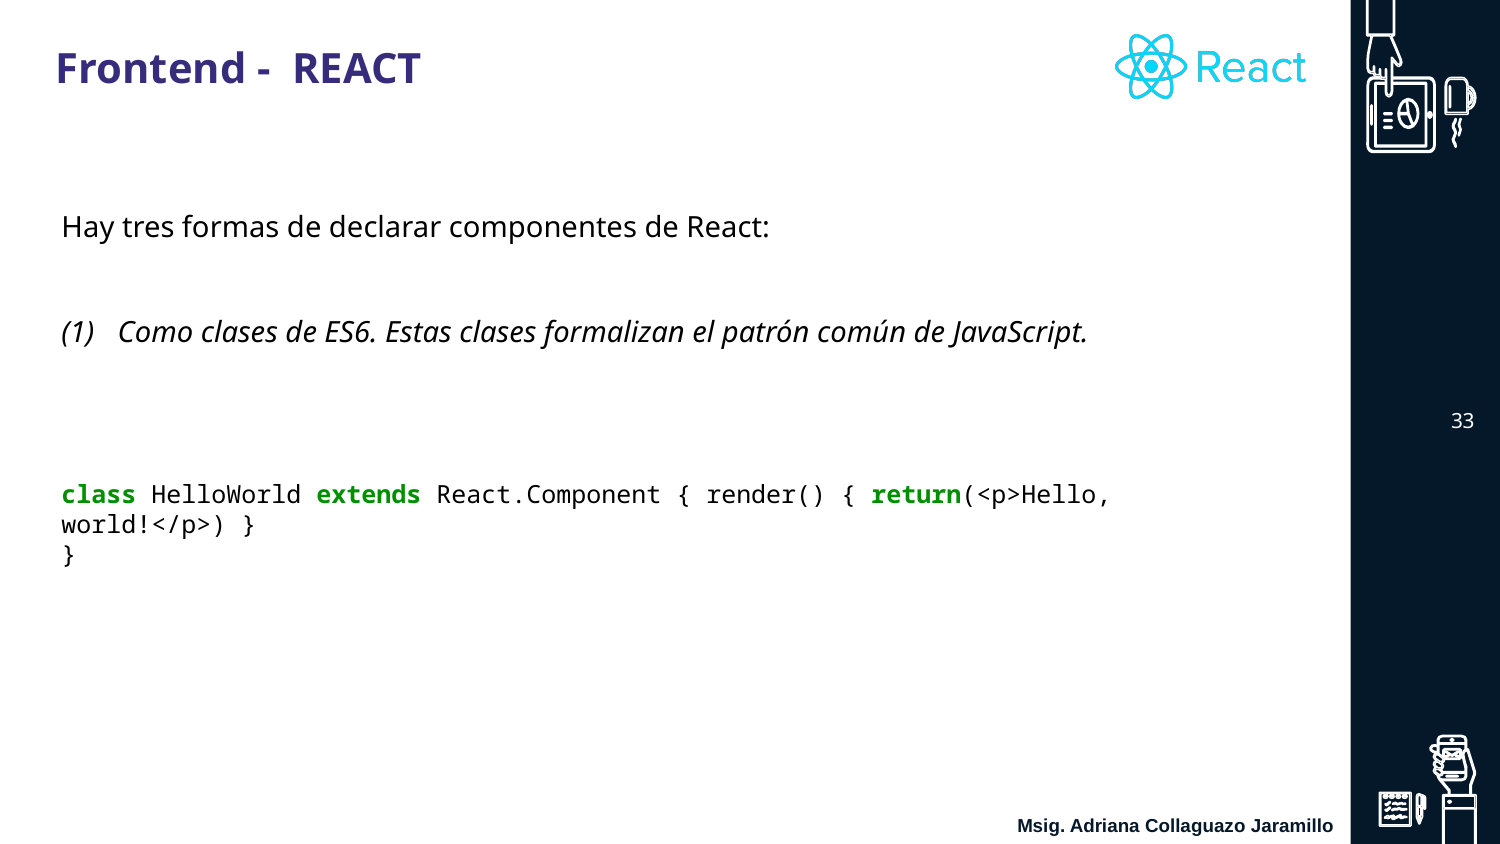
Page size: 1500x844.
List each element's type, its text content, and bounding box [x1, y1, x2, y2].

picture [1114, 34, 1306, 99]
slide_number ‹#› [1425, 362, 1500, 482]
text_box Hay tres formas de declarar componentes de React: Como clases de ES6. Estas clases formalizan el patrón común de JavaScript. class HelloWorld extends React.Component { render() { return(<p>Hello, world!</p>) } } [46, 201, 1306, 576]
text_box Frontend - REACT [44, 35, 470, 98]
